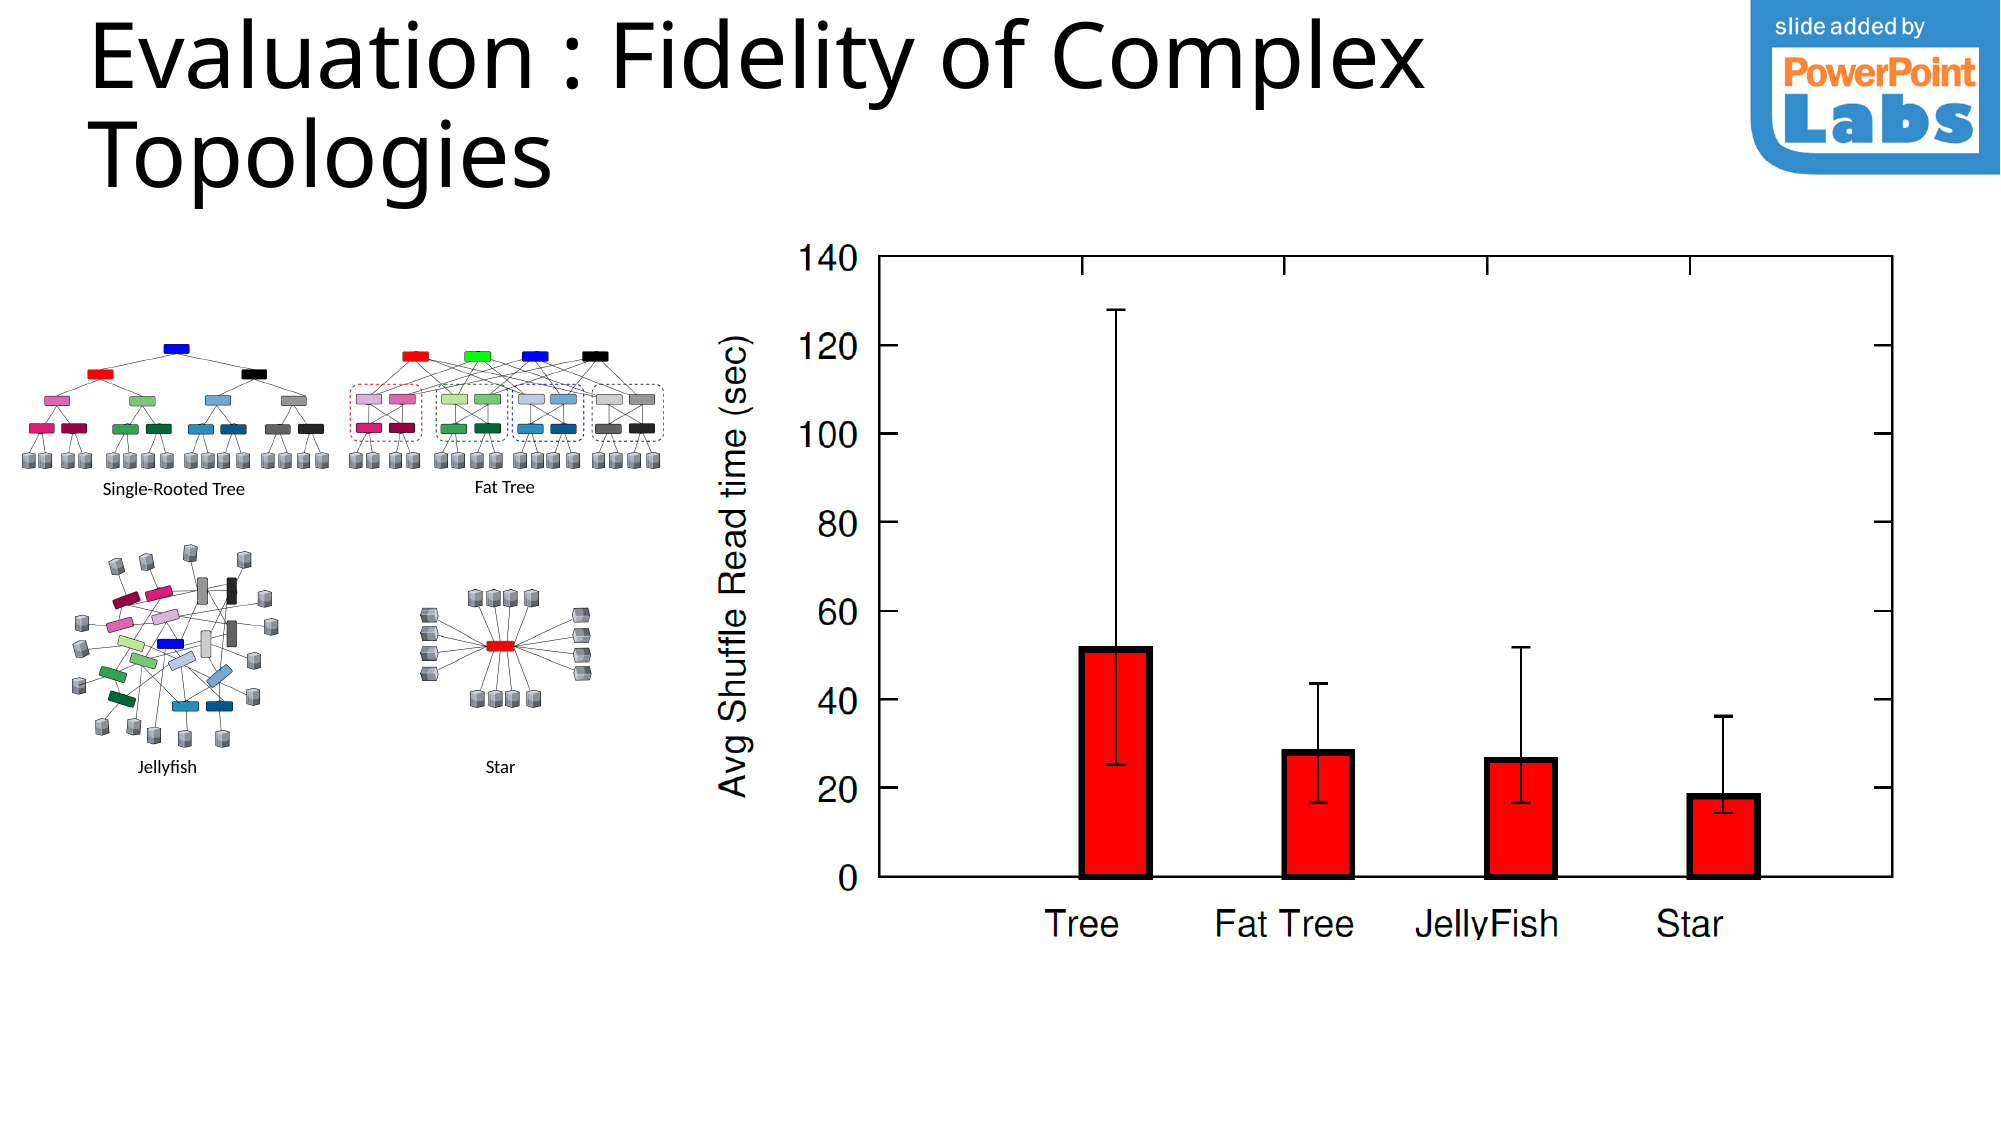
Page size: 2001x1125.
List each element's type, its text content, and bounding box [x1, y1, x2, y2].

text_box Jellyfish [123, 747, 312, 786]
text_box Single-Rooted Tree [88, 469, 294, 507]
picture [349, 351, 664, 469]
picture [702, 228, 1912, 940]
picture [420, 589, 592, 708]
title Evaluation : Fidelity of Complex Topologies [72, 0, 1896, 218]
text_box Star [471, 747, 664, 786]
picture [72, 544, 281, 748]
picture [1749, 0, 2000, 175]
picture [22, 344, 329, 469]
text_box Fat Tree [460, 469, 610, 505]
